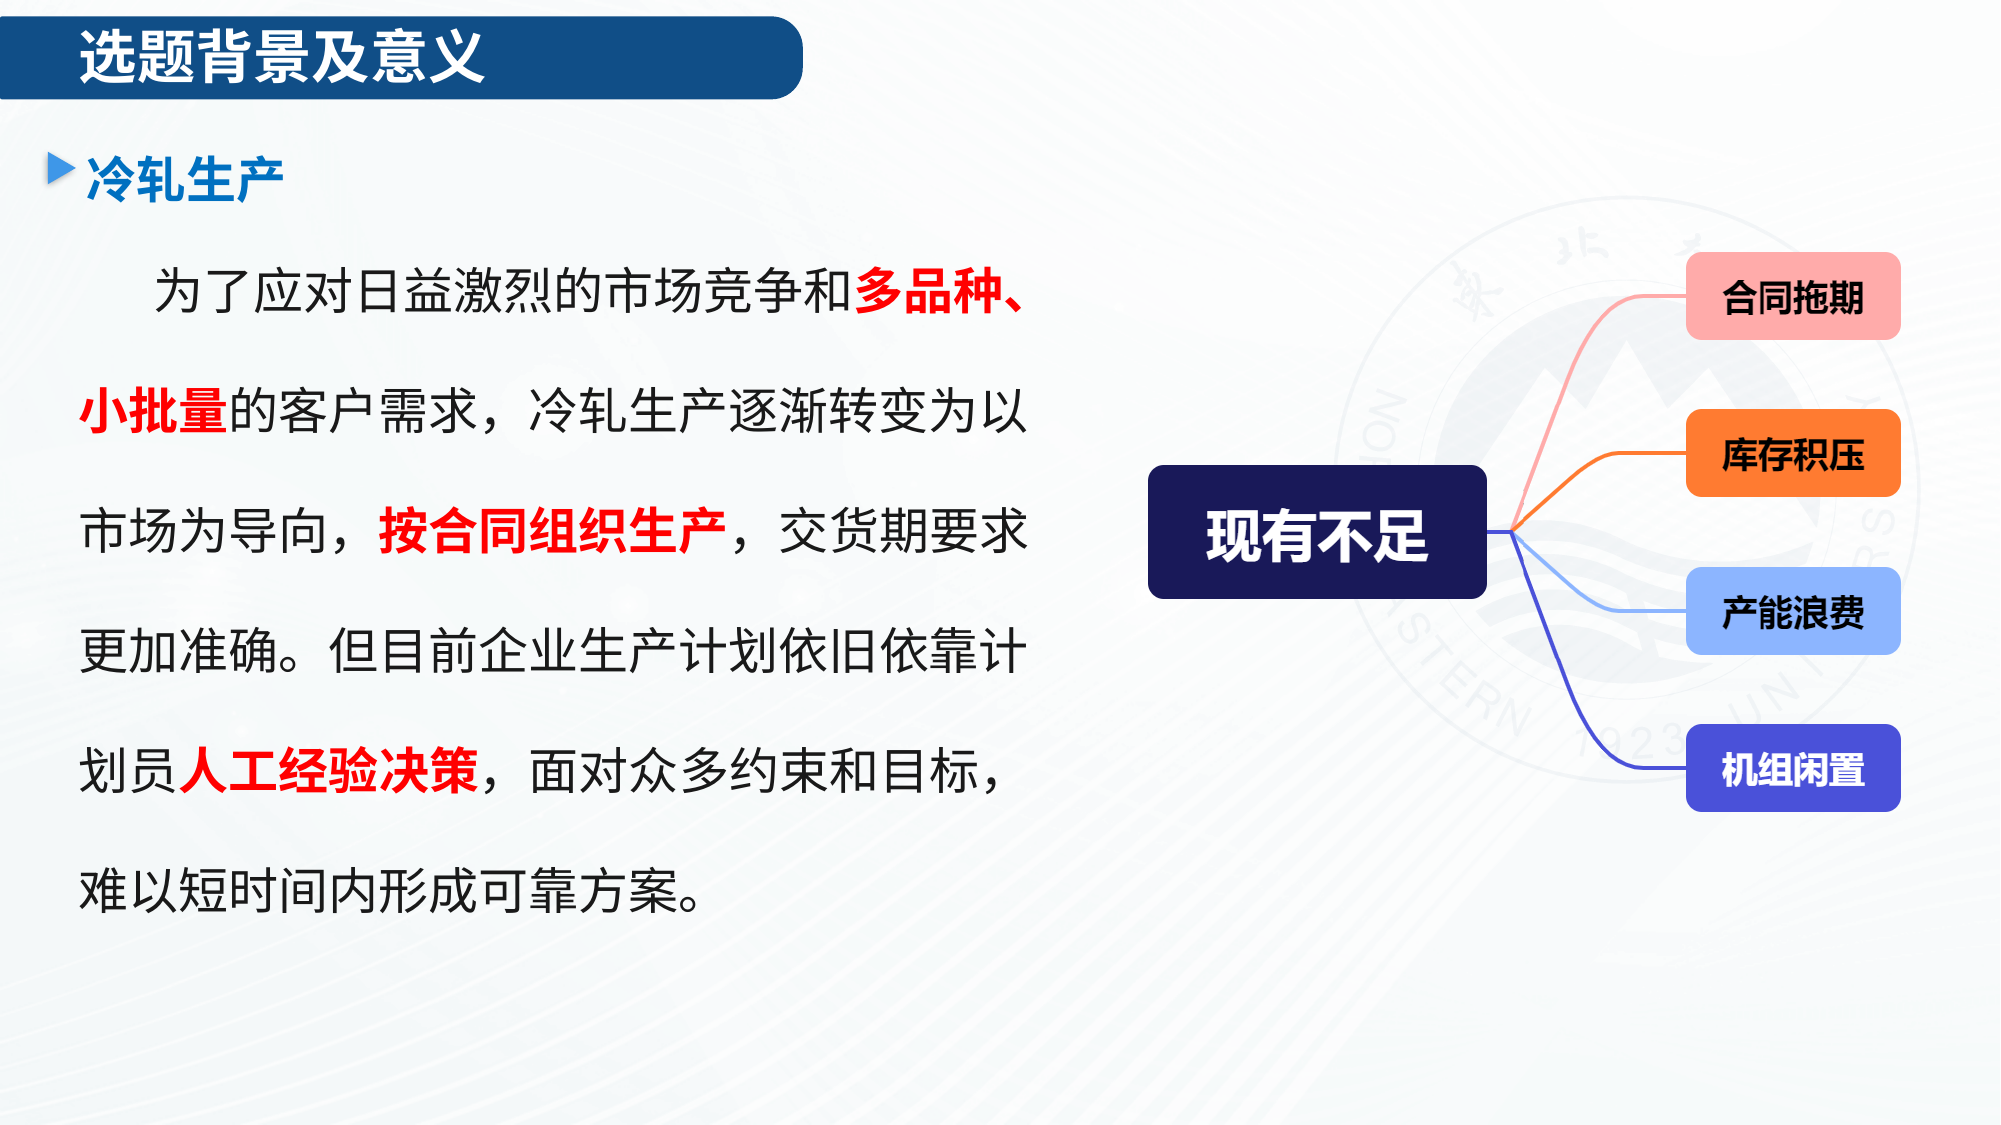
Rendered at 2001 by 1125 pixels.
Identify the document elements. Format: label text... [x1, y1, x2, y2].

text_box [1, 12, 853, 99]
picture [1048, 151, 2000, 913]
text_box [47, 110, 1026, 207]
text_box 为了应对日益激烈的市场竞争和多品种、小批量的客户需求，冷轧生产逐渐转变为以市场为导向，按合同组织生产，交货期要求更加准确。但目前企业生产计划依旧依靠计划员人工经验决策，面对众多约束和目标，难以短时间内形成可靠方案。 [64, 192, 1084, 928]
